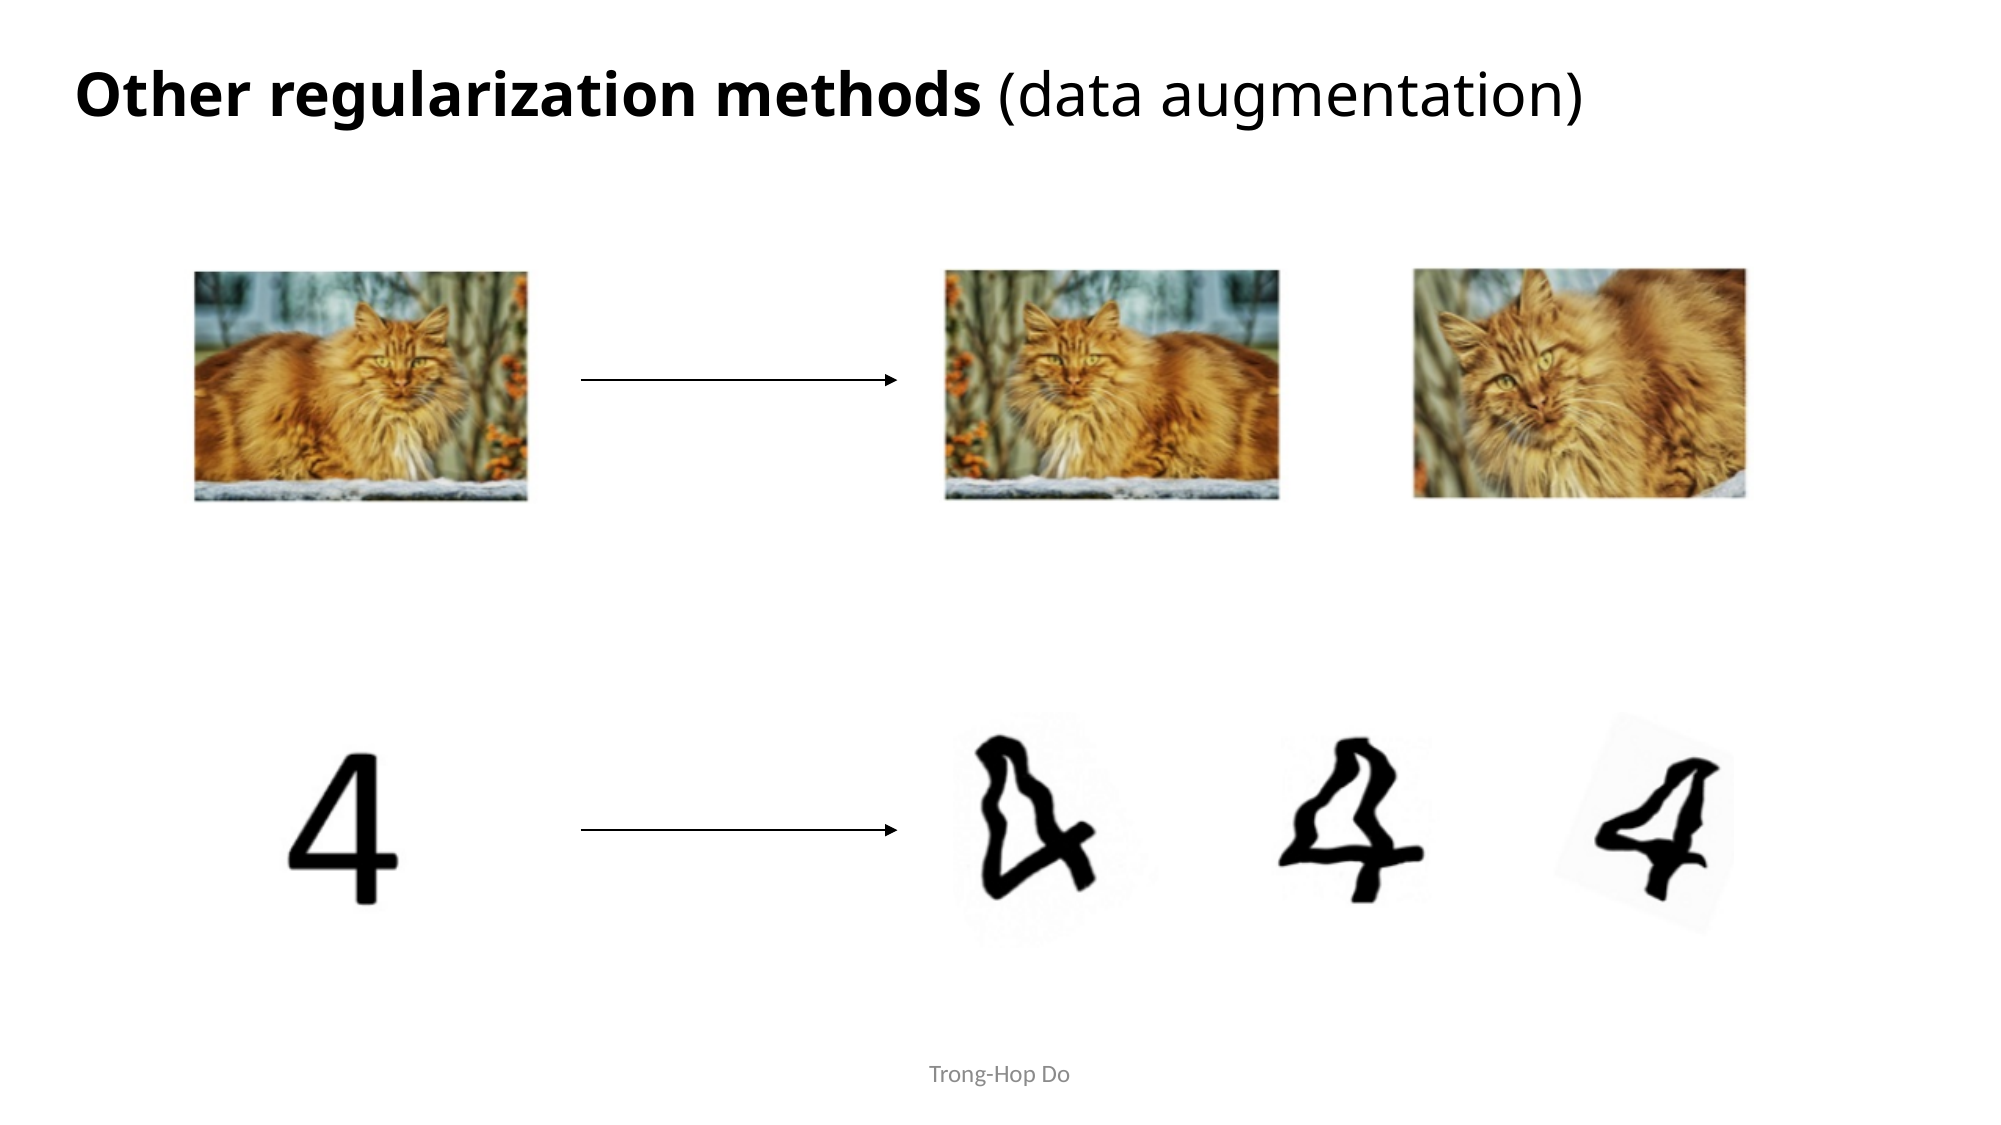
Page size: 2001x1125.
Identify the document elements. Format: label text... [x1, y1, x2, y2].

footer Trong-Hop Do [662, 1042, 1338, 1103]
picture [953, 712, 1734, 948]
picture [266, 725, 416, 935]
picture [1409, 261, 1754, 507]
picture [939, 261, 1295, 507]
title Other regularization methods (data augmentation) [59, 35, 1785, 158]
picture [181, 261, 539, 507]
